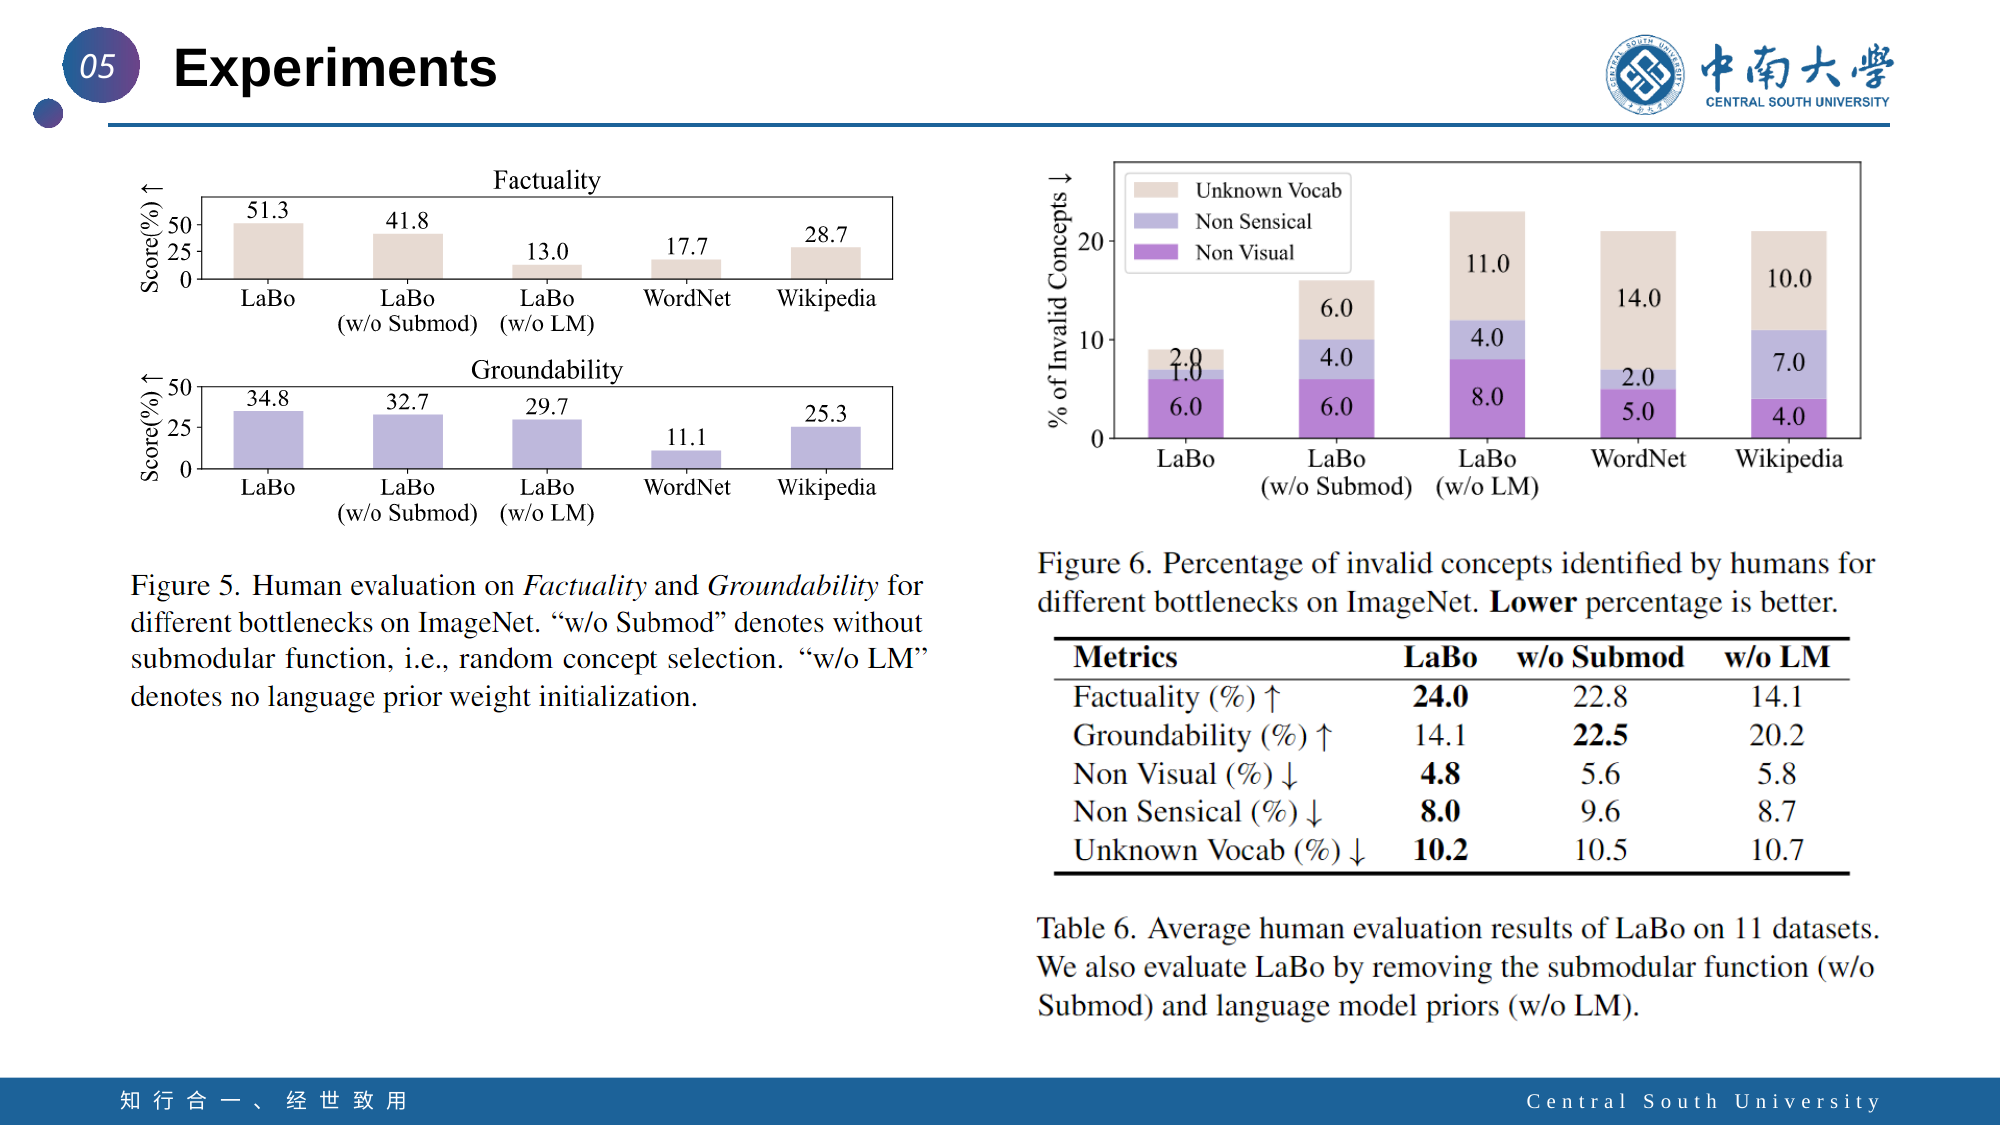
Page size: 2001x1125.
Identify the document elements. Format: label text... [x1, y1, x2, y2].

picture [984, 131, 1918, 1052]
picture [97, 154, 928, 724]
text_box [158, 0, 1050, 118]
text_box [0, 1077, 2000, 1125]
text_box 知行合一、经世致用 [105, 1080, 423, 1120]
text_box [33, 26, 153, 128]
text_box Experiments [173, 22, 1065, 106]
text_box Central South University [1511, 1080, 1894, 1120]
picture [1595, 28, 1907, 121]
